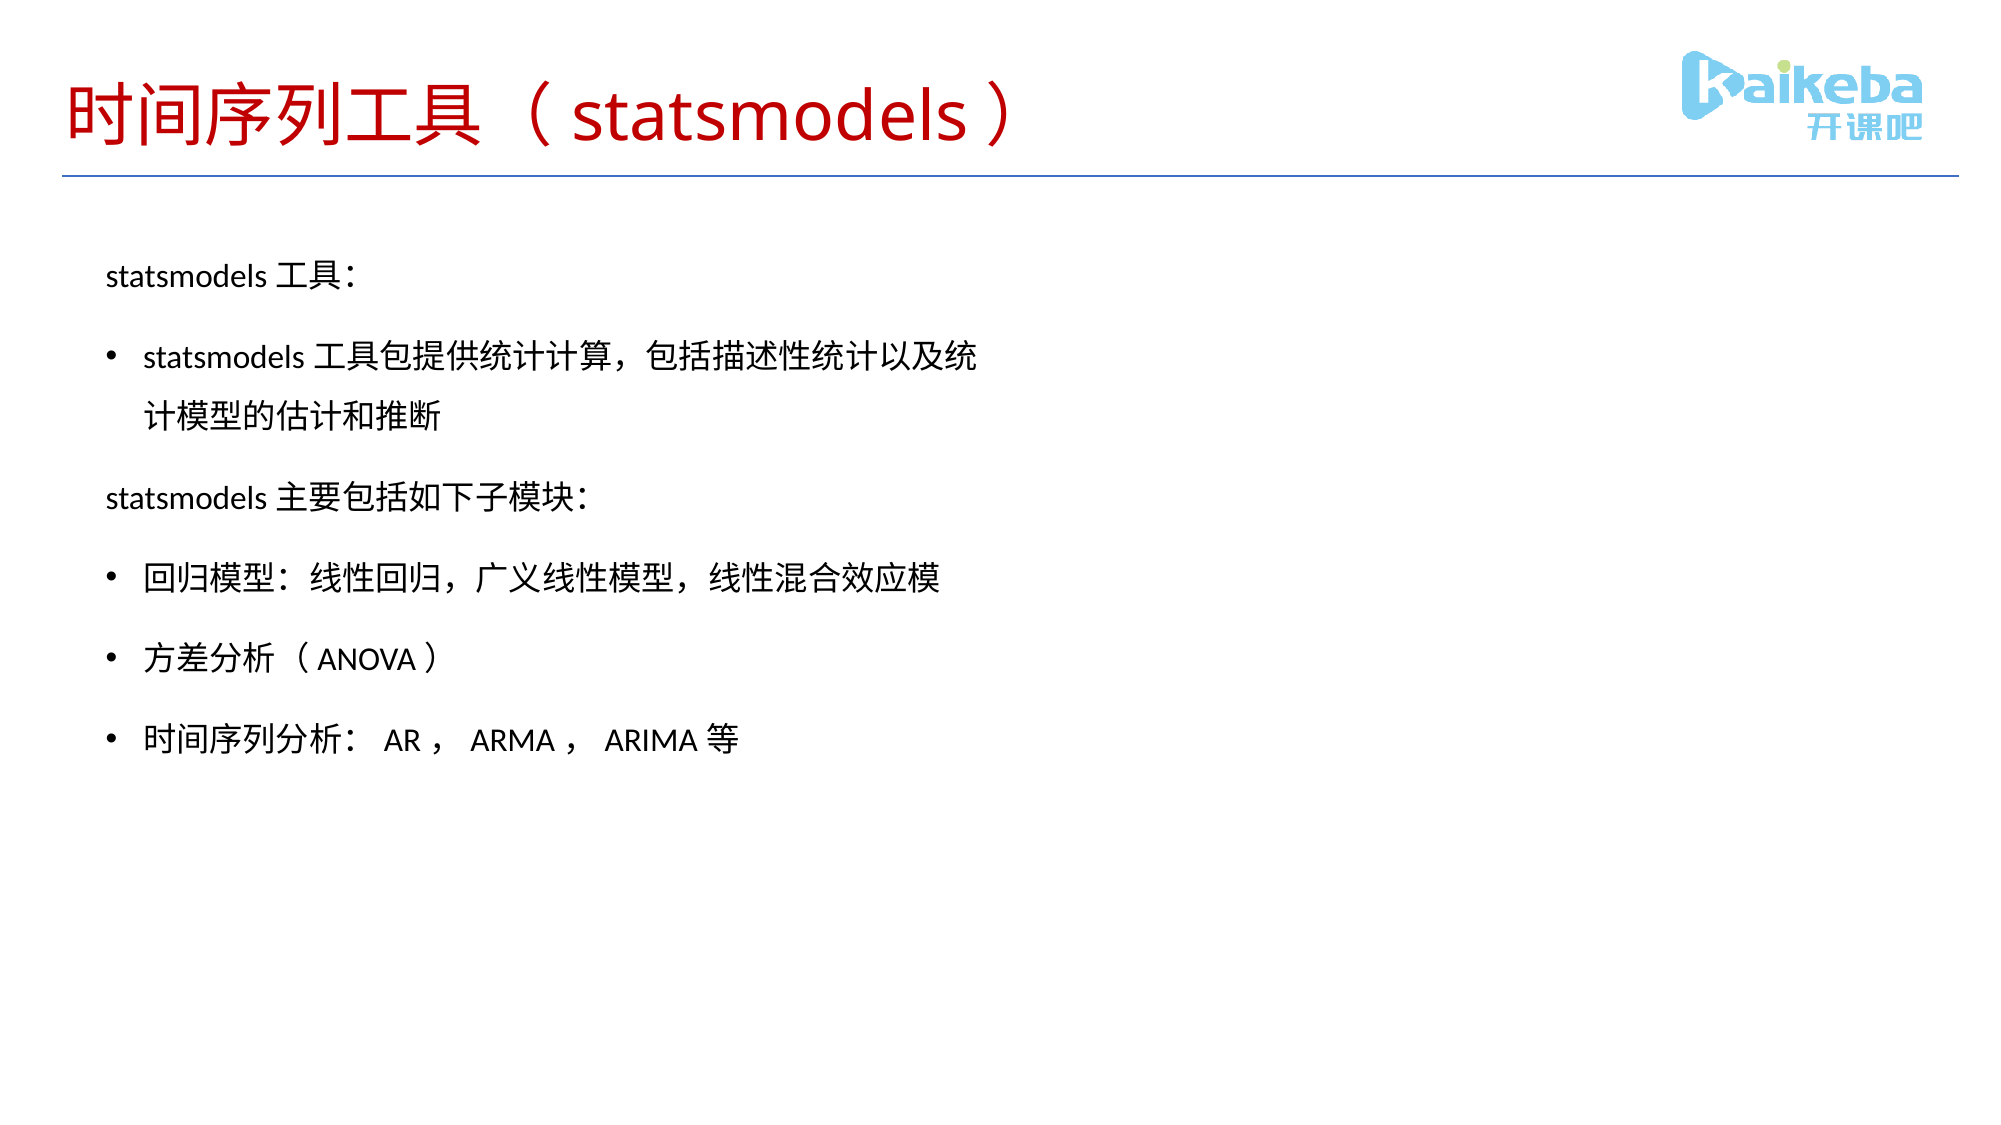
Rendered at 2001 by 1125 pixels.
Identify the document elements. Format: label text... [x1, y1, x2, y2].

table_cell 配件 [1653, 21, 1950, 167]
title 时间序列工具（statsmodels） [57, 59, 1728, 167]
text_box statsmodels工具： statsmodels工具包提供统计计算，包括描述性统计以及统计模型的估计和推断 statsmodels主要包括如下子模块： 回归模型：线性回归，广义线性模型，线性混合效应模 方差分析（ANOVA） 时间序列分析：AR，ARMA，ARIMA等 [98, 227, 987, 918]
